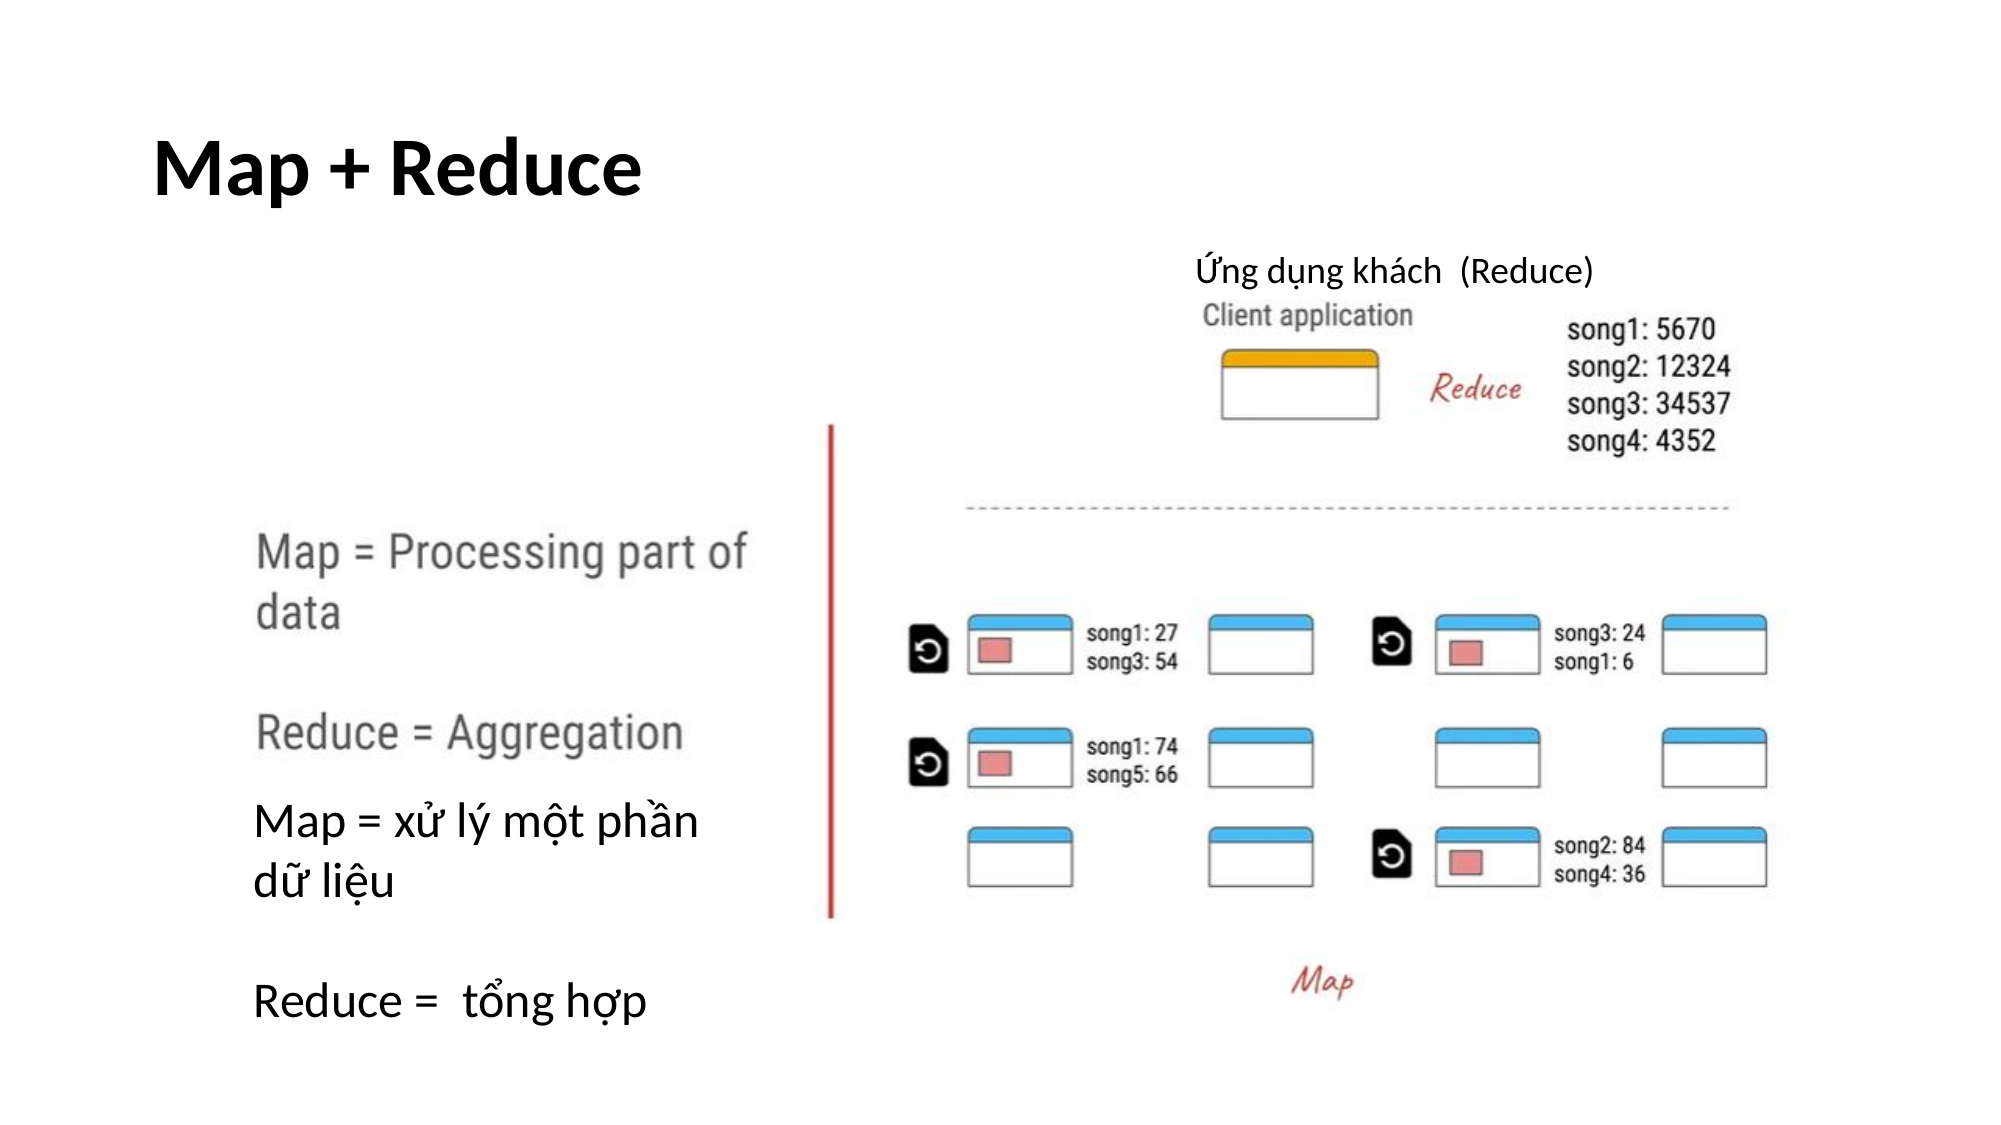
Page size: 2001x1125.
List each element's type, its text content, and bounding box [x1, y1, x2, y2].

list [167, 299, 1833, 1014]
text_box Ứng dụng khách (Reduce) [1180, 238, 1681, 299]
title Map + Reduce [137, 59, 1863, 278]
text_box Map = xử lý một phần dữ liệu Reduce = tổng hợp [238, 1014, 761, 1036]
